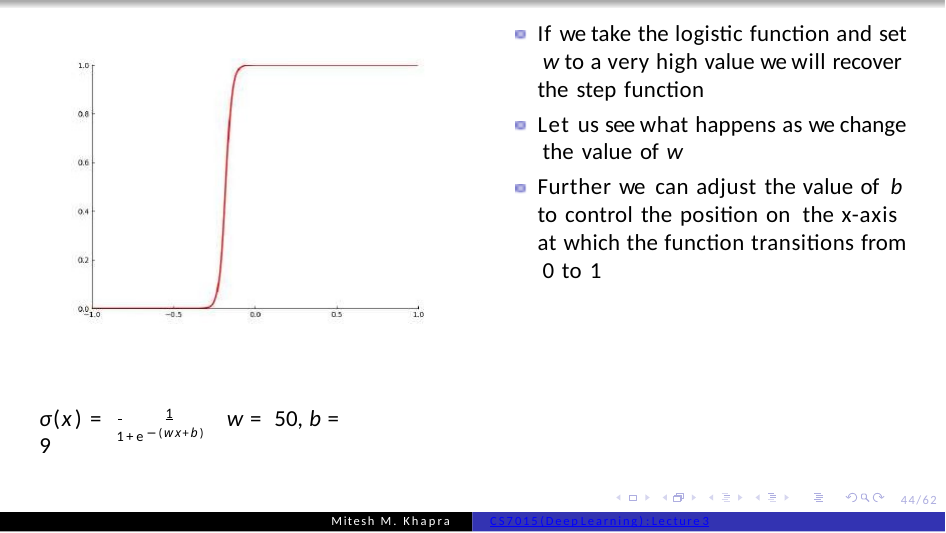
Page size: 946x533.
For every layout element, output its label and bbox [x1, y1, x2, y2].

picture [515, 121, 527, 133]
picture [515, 183, 527, 195]
picture [515, 30, 527, 42]
title [535, 16, 908, 107]
text_box [898, 493, 941, 508]
text_box [0, 511, 946, 532]
picture [71, 58, 425, 324]
picture [0, 0, 945, 8]
text_box [33, 399, 359, 459]
text_box [535, 107, 908, 283]
